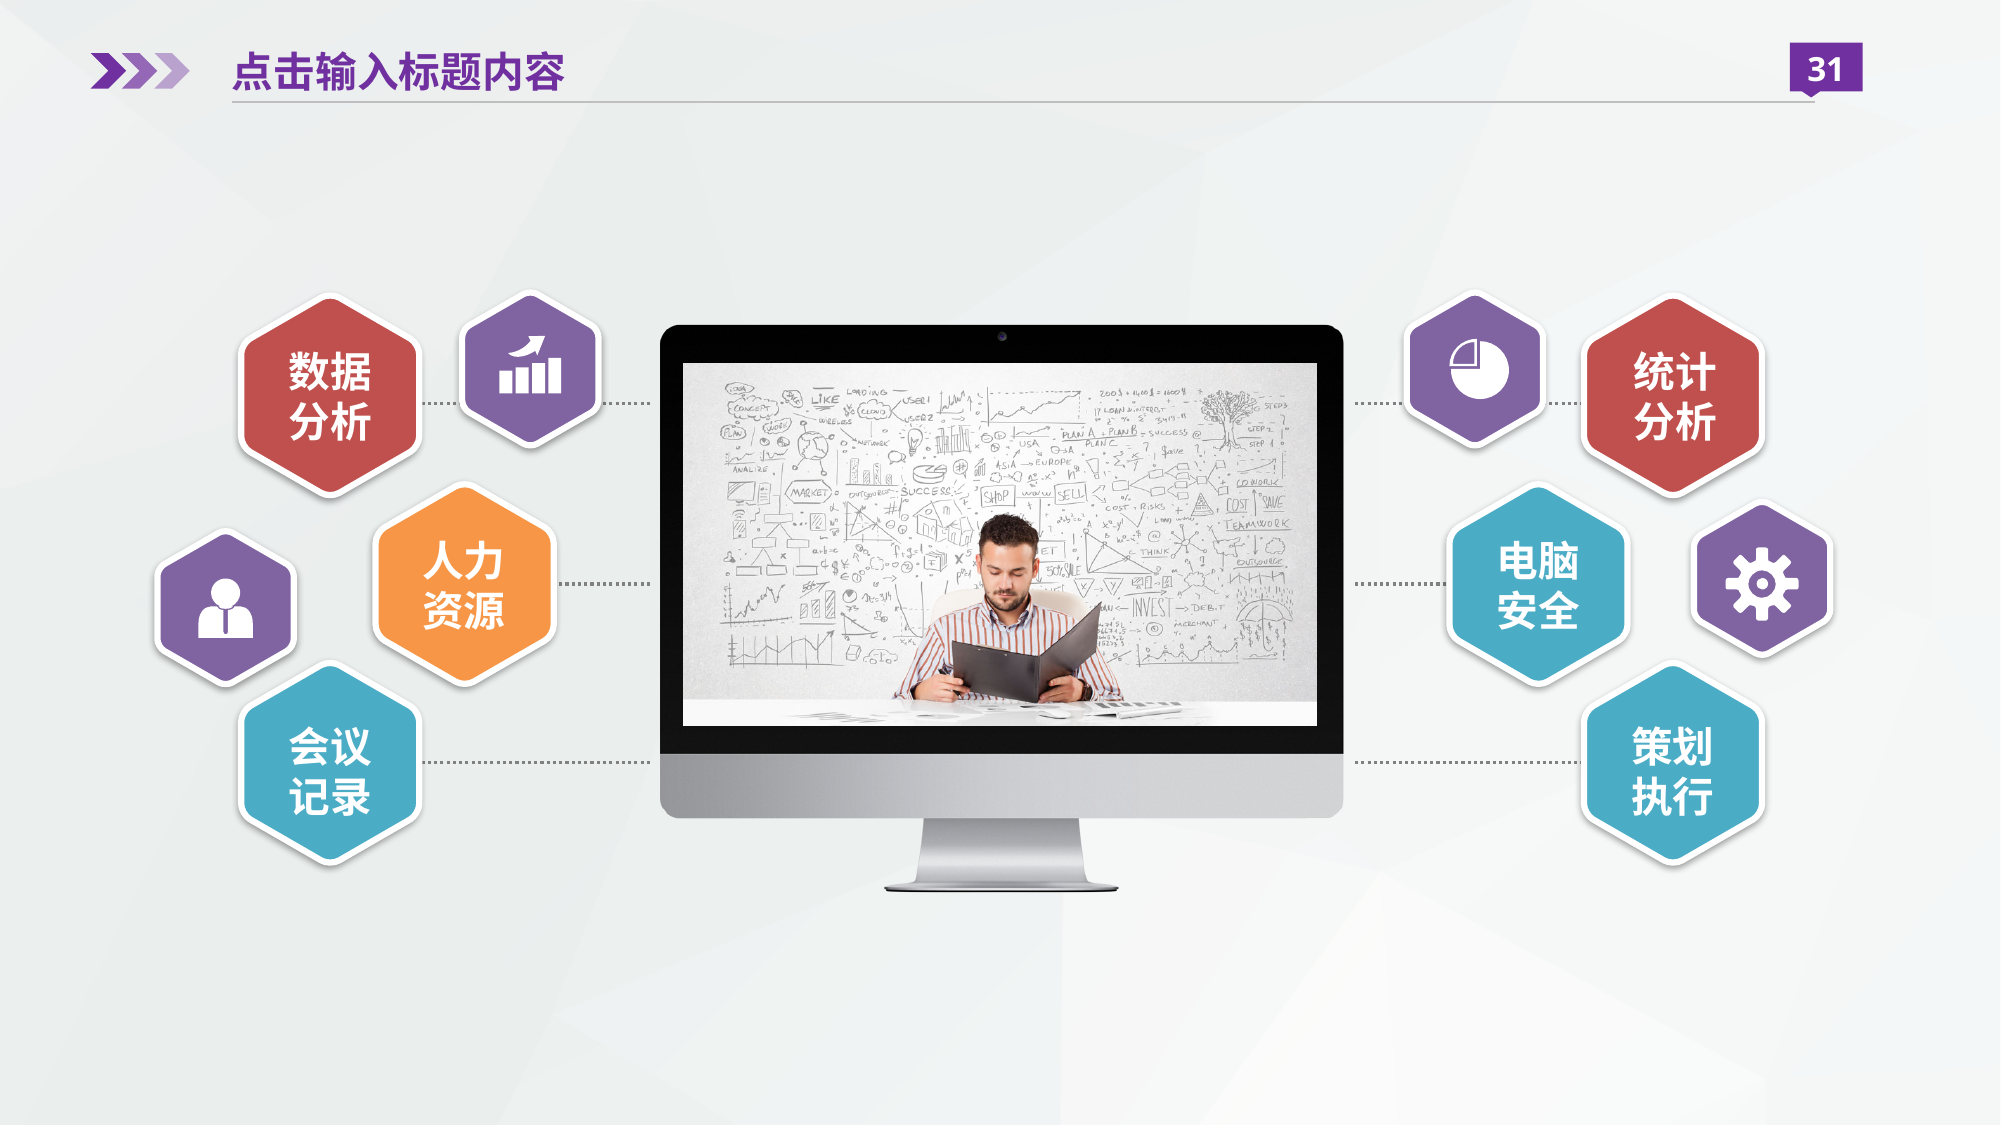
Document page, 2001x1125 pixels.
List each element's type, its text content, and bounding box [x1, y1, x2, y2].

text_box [198, 578, 253, 639]
text_box [463, 412, 597, 449]
text_box [372, 481, 557, 687]
text_box [1725, 547, 1799, 621]
text_box 点击输入标题内容 [220, 39, 587, 102]
text_box [1802, 94, 1821, 100]
text_box 数据 分析 [255, 338, 406, 453]
text_box [260, 829, 400, 866]
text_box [499, 335, 562, 394]
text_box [1449, 338, 1510, 400]
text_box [638, 311, 1362, 913]
text_box 人力 资源 [388, 527, 539, 642]
text_box 统计 分析 [1600, 338, 1751, 453]
text_box [154, 528, 297, 688]
picture [0, 0, 2001, 1125]
text_box [1690, 498, 1834, 658]
text_box [237, 659, 423, 826]
text_box [1580, 659, 1766, 826]
text_box [237, 292, 423, 499]
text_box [90, 52, 191, 89]
text_box [458, 289, 602, 402]
text_box [1580, 292, 1766, 499]
text_box 31 [1789, 42, 1863, 94]
text_box 策划 执行 [1598, 713, 1748, 829]
text_box [1408, 412, 1542, 449]
text_box [1403, 289, 1547, 402]
text_box 电脑 安全 [1463, 527, 1614, 642]
text_box [1446, 481, 1631, 687]
text_box [1603, 829, 1743, 866]
text_box 会议 记录 [255, 713, 406, 829]
